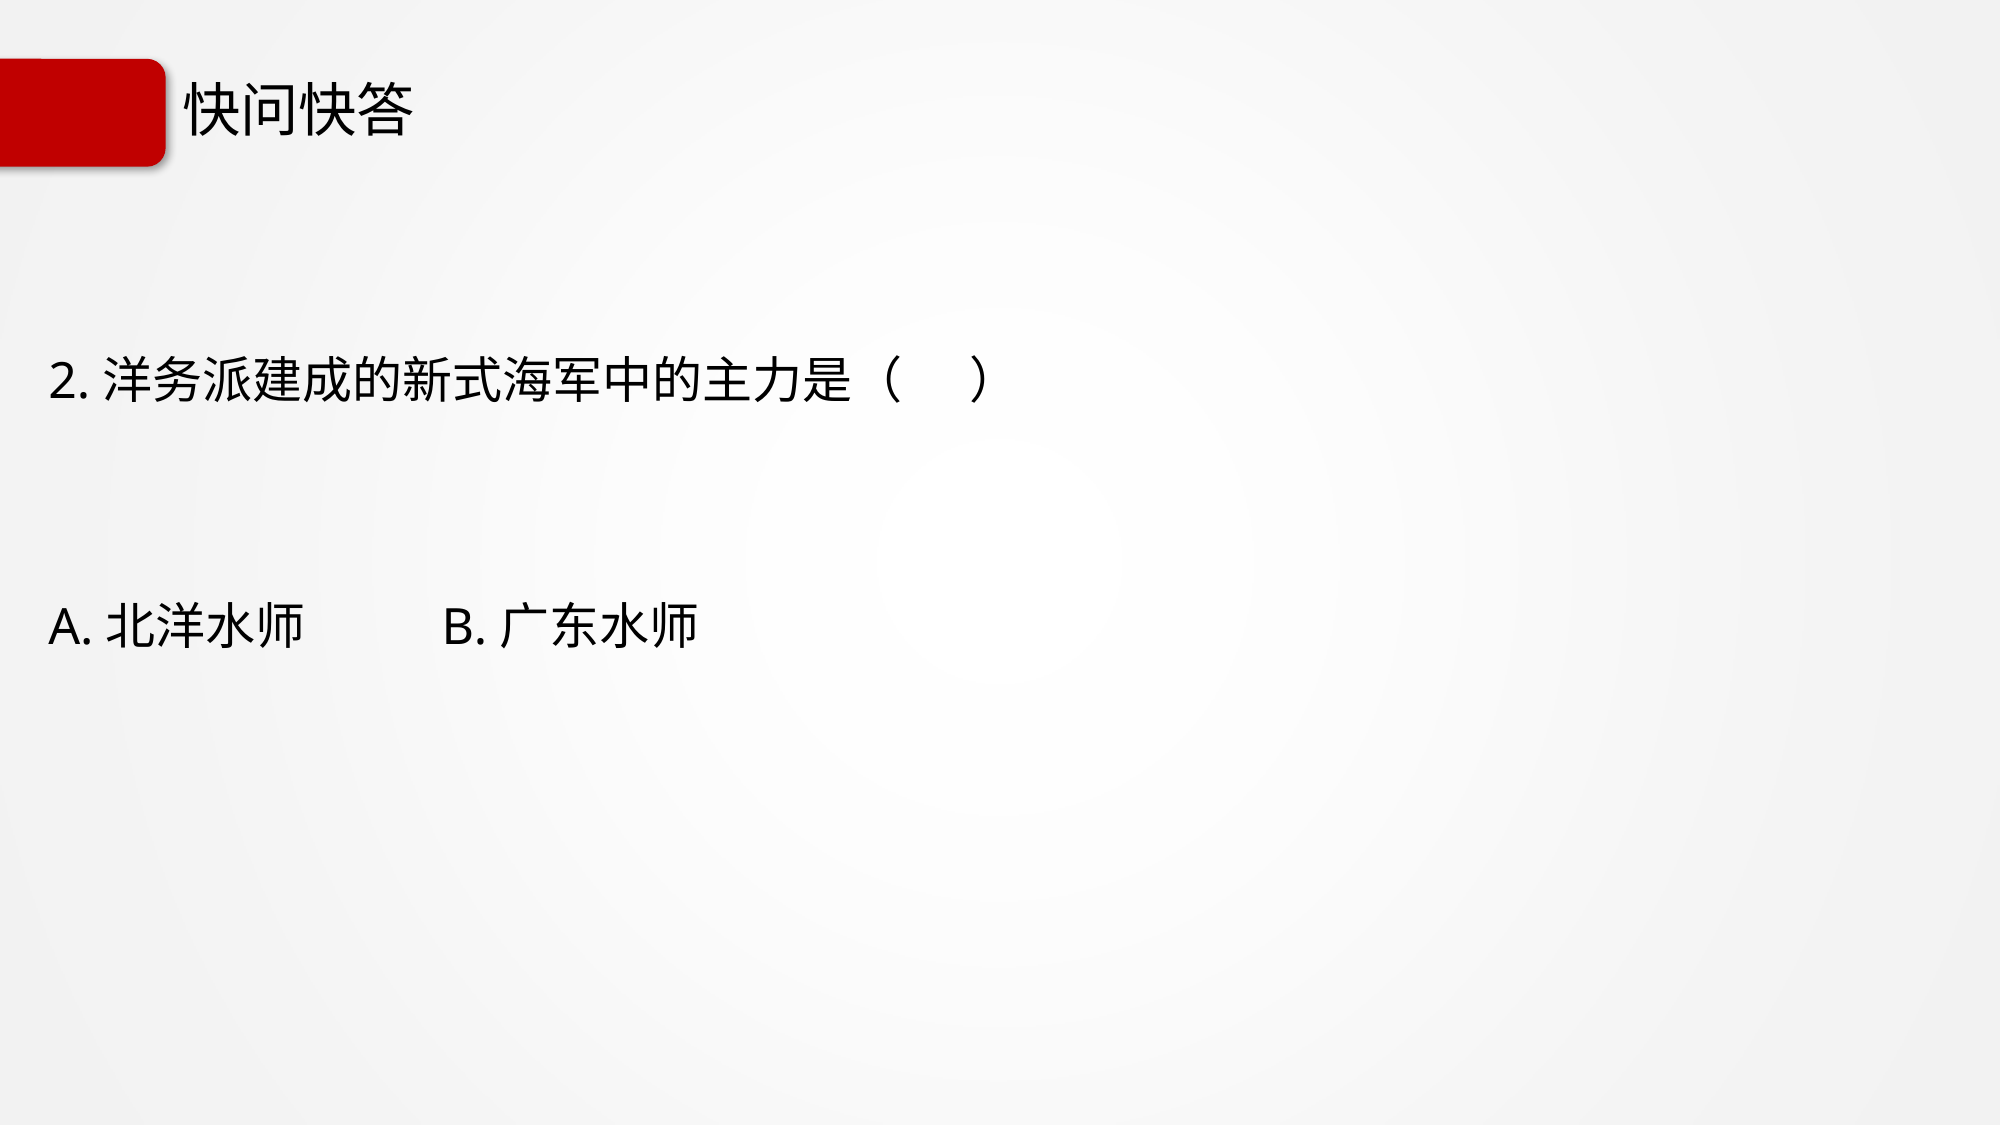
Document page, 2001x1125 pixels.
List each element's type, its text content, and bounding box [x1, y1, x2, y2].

list 2.洋务派建成的新式海军中的主力是（ ） A.北洋水师 B.广东水师 [33, 323, 1973, 771]
title 快问快答 [171, 68, 1840, 158]
text_box [0, 58, 166, 167]
picture [0, 0, 2000, 1125]
